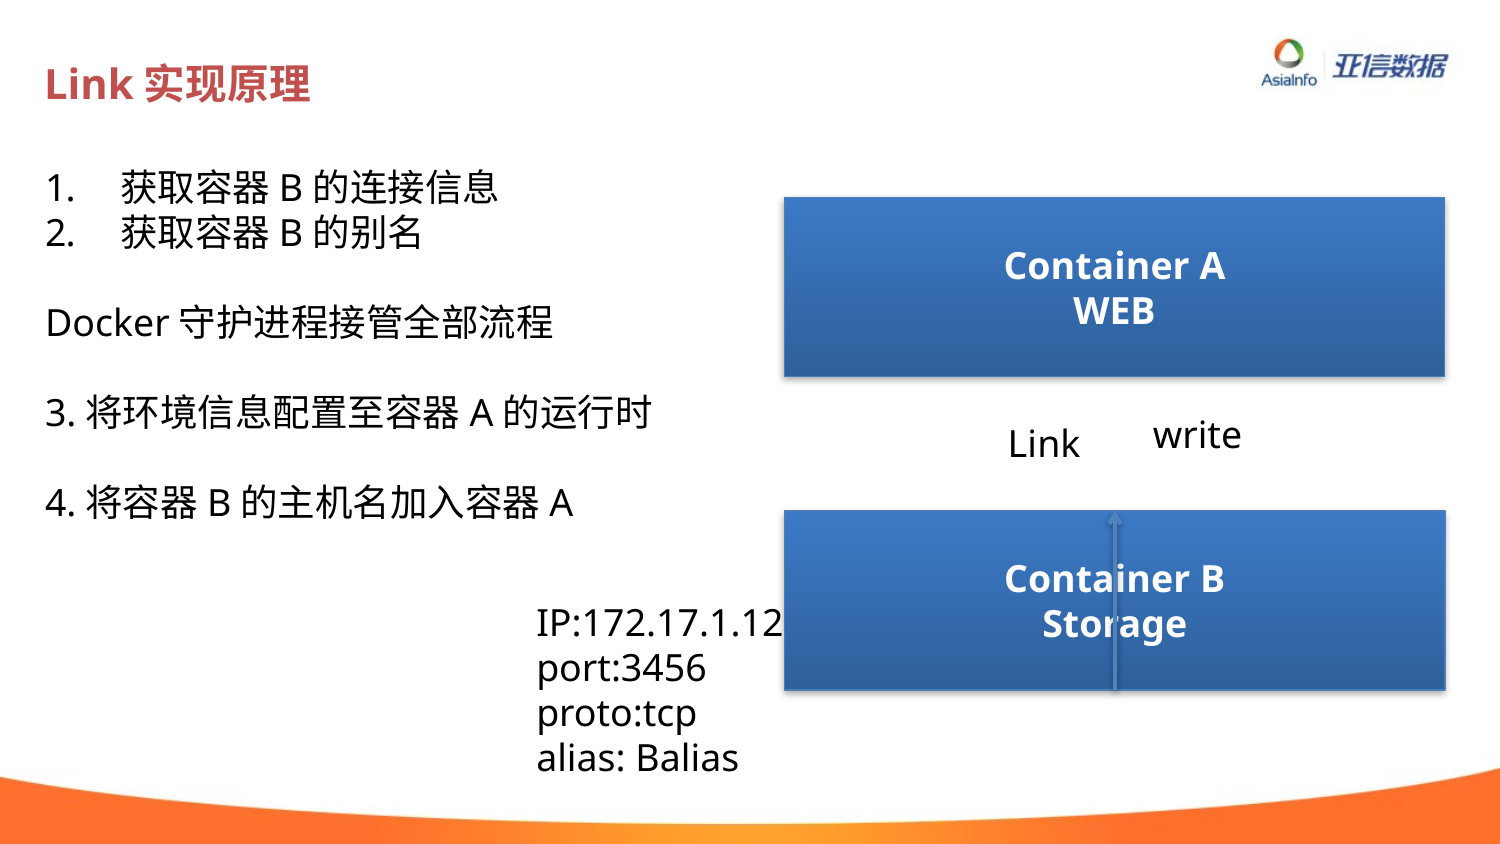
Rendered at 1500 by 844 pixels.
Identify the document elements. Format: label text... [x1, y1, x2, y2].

text_box IP:172.17.1.12 port:3456 proto:tcp alias: Balias [521, 591, 941, 787]
text_box write [1138, 403, 1259, 463]
title Link实现原理 [29, 26, 1477, 116]
text_box Container A WEB [993, 197, 1445, 377]
text_box Container B Storage [784, 510, 1109, 691]
text_box Container B Storage [1121, 510, 1446, 691]
text_box 获取容器B的连接信息 获取容器B的别名 Docker守护进程接管全部流程 3.将环境信息配置至容器A的运行时 4.将容器B的主机名加入容器A [30, 156, 993, 532]
text_box Link [993, 412, 1109, 472]
picture [0, 0, 1500, 844]
